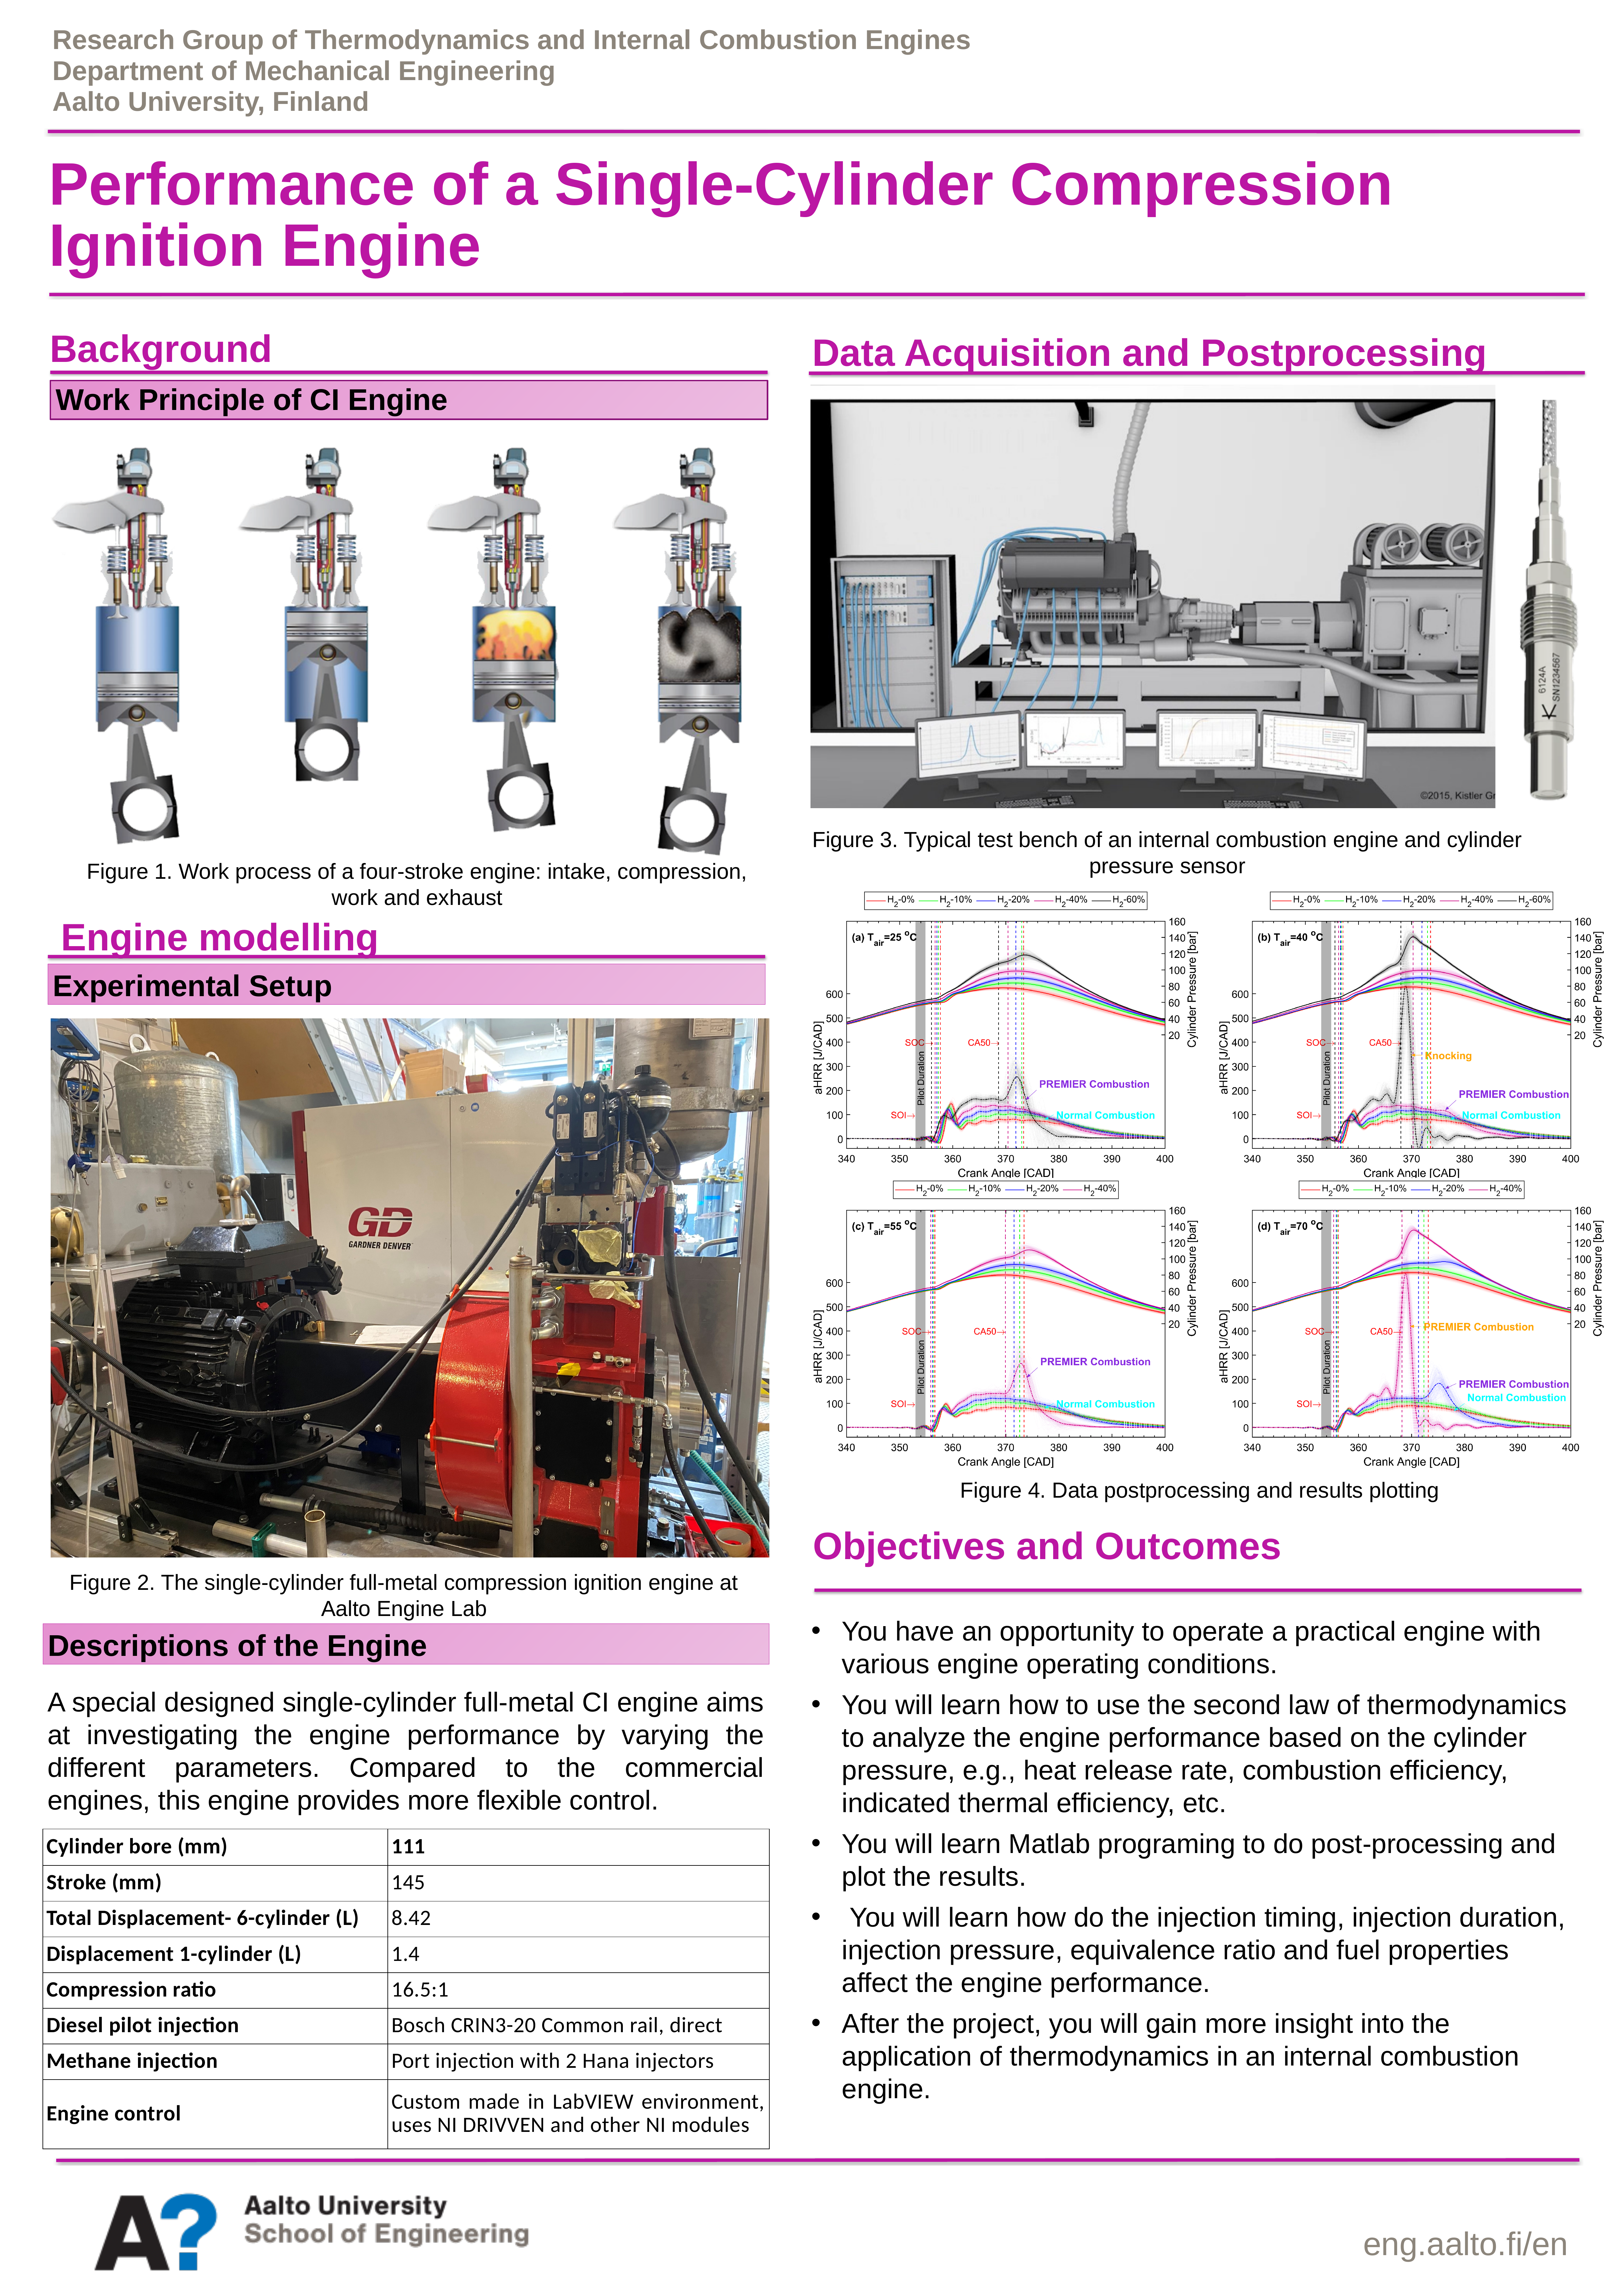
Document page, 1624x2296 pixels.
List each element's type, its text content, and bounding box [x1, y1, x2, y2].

table_cell Methane injection [43, 2044, 387, 2079]
text_box Work Principle of CI Engine [51, 378, 735, 418]
picture [810, 385, 1496, 808]
picture [21, 2121, 601, 2296]
table_cell Custom made in LabVIEW environment, uses NI DRIVVEN and other NI modules [388, 2080, 769, 2149]
table_cell 145 [388, 1866, 769, 1901]
text_box A special designed single-cylinder full-metal CI engine aims at investigating the engine performance by varying the different parameters. Compared to the commercial engines, this engine provides more flexible control. [43, 1682, 769, 1818]
table_cell Diesel pilot injection [43, 2009, 387, 2044]
text_box Figure 4. Data postprocessing and results plotting [839, 1473, 1561, 1505]
text_box eng.aalto.fi/en [885, 2217, 1568, 2296]
text_box Figure 2. The single-cylinder full-metal compression ignition engine at Aalto Engine Lab [43, 1566, 765, 1623]
text_box Performance of a Single-Cylinder Compression Ignition Engine [49, 156, 1608, 293]
text_box Experimental Setup [48, 964, 765, 1005]
text_box [50, 380, 768, 420]
text_box You have an opportunity to operate a practical engine with various engine operating conditions. You will learn how to use the second law of thermodynamics to analyze the engine performance based on the cylinder pressure, e.g., heat release rate, combustion efficiency, indicated thermal efficiency, etc. You will learn Matlab programing to do post-processing and plot the results. You will learn how do the injection timing, injection duration, injection pressure, equivalence ratio and fuel properties affect the engine performance. After the project, you will gain more insight into the application of thermodynamics in an internal combustion engine. [806, 1611, 1584, 2106]
table_header Cylinder bore (mm) [43, 1829, 387, 1865]
table_cell Engine control [43, 2080, 387, 2121]
text_box Research Group of Thermodynamics and Internal Combustion Engines Department of Mechanical Engineering Aalto University, Finland [52, 24, 1532, 128]
table_cell Stroke (mm) [43, 1866, 387, 1901]
table_cell Bosch CRIN3-20 Common rail, direct [388, 2009, 769, 2044]
picture [1217, 889, 1606, 1470]
table_header 111 [388, 1829, 769, 1865]
picture [46, 434, 764, 867]
table_cell 16.5:1 [388, 1973, 769, 2008]
picture [51, 1018, 770, 1557]
text_box Figure 3. Typical test bench of an internal combustion engine and cylinder pressure sensor [806, 823, 1529, 880]
picture [812, 889, 1200, 1470]
text_box Data Acquisition and Postprocessing [790, 310, 1532, 419]
picture [1503, 400, 1592, 813]
text_box Background [28, 306, 297, 366]
table_cell Compression ratio [43, 1973, 387, 2008]
table_cell Displacement 1-cylinder (L) [43, 1937, 387, 1972]
text_box Descriptions of the Engine [43, 1624, 769, 1664]
table_cell 1.4 [388, 1937, 769, 1972]
text_box Engine modelling [28, 894, 436, 955]
text_box Objectives and Outcomes [791, 1503, 1585, 1564]
table_cell 8.42 [388, 1901, 769, 1937]
table_cell Total Displacement- 6-cylinder (L) [43, 1901, 387, 1937]
table_cell Port injection with 2 Hana injectors [388, 2044, 769, 2079]
text_box Figure 1. Work process of a four-stroke engine: intake, compression, work and exhaust [56, 855, 778, 912]
